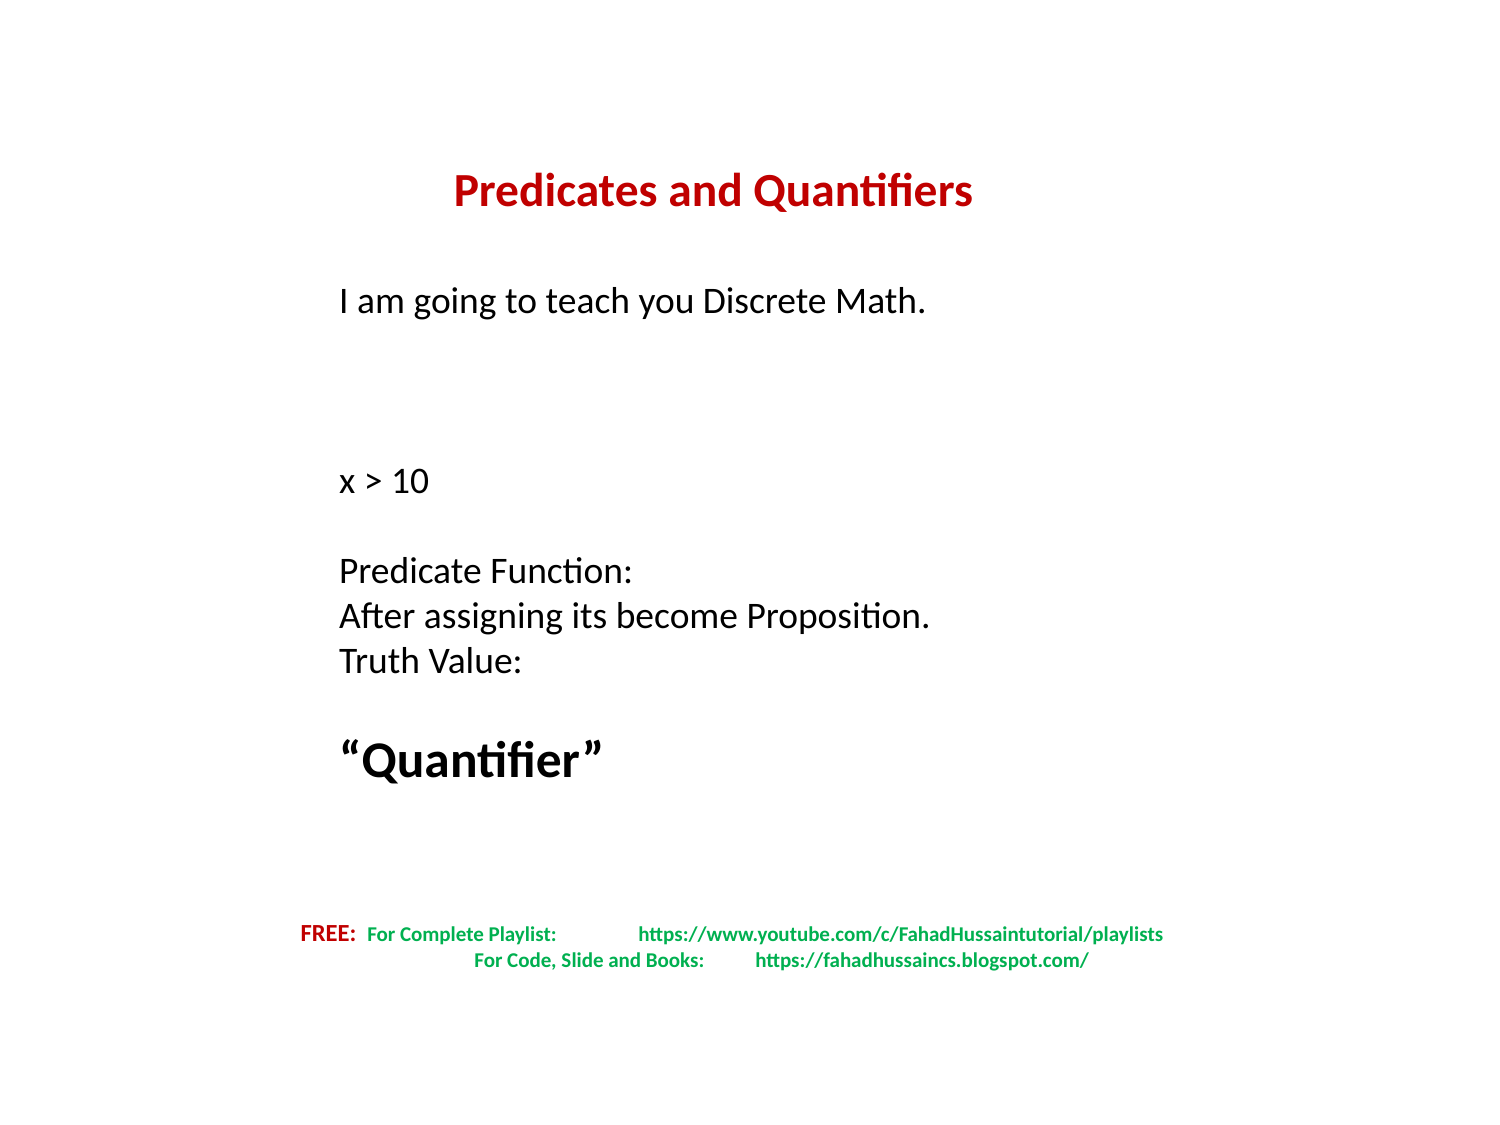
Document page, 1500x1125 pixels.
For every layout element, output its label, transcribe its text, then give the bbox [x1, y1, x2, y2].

text_box I am going to teach you Discrete Math. x > 10 Predicate Function: After assigning its become Proposition. Truth Value: “Quantifier” [324, 268, 1212, 921]
text_box FREE: For Complete Playlist: https://www.youtube.com/c/FahadHussaintutorial/playlists For Code, Slide and Books: https://fahadhussaincs.blogspot.com/ [285, 909, 1302, 980]
text_box Predicates and Quantifiers [439, 151, 1010, 223]
